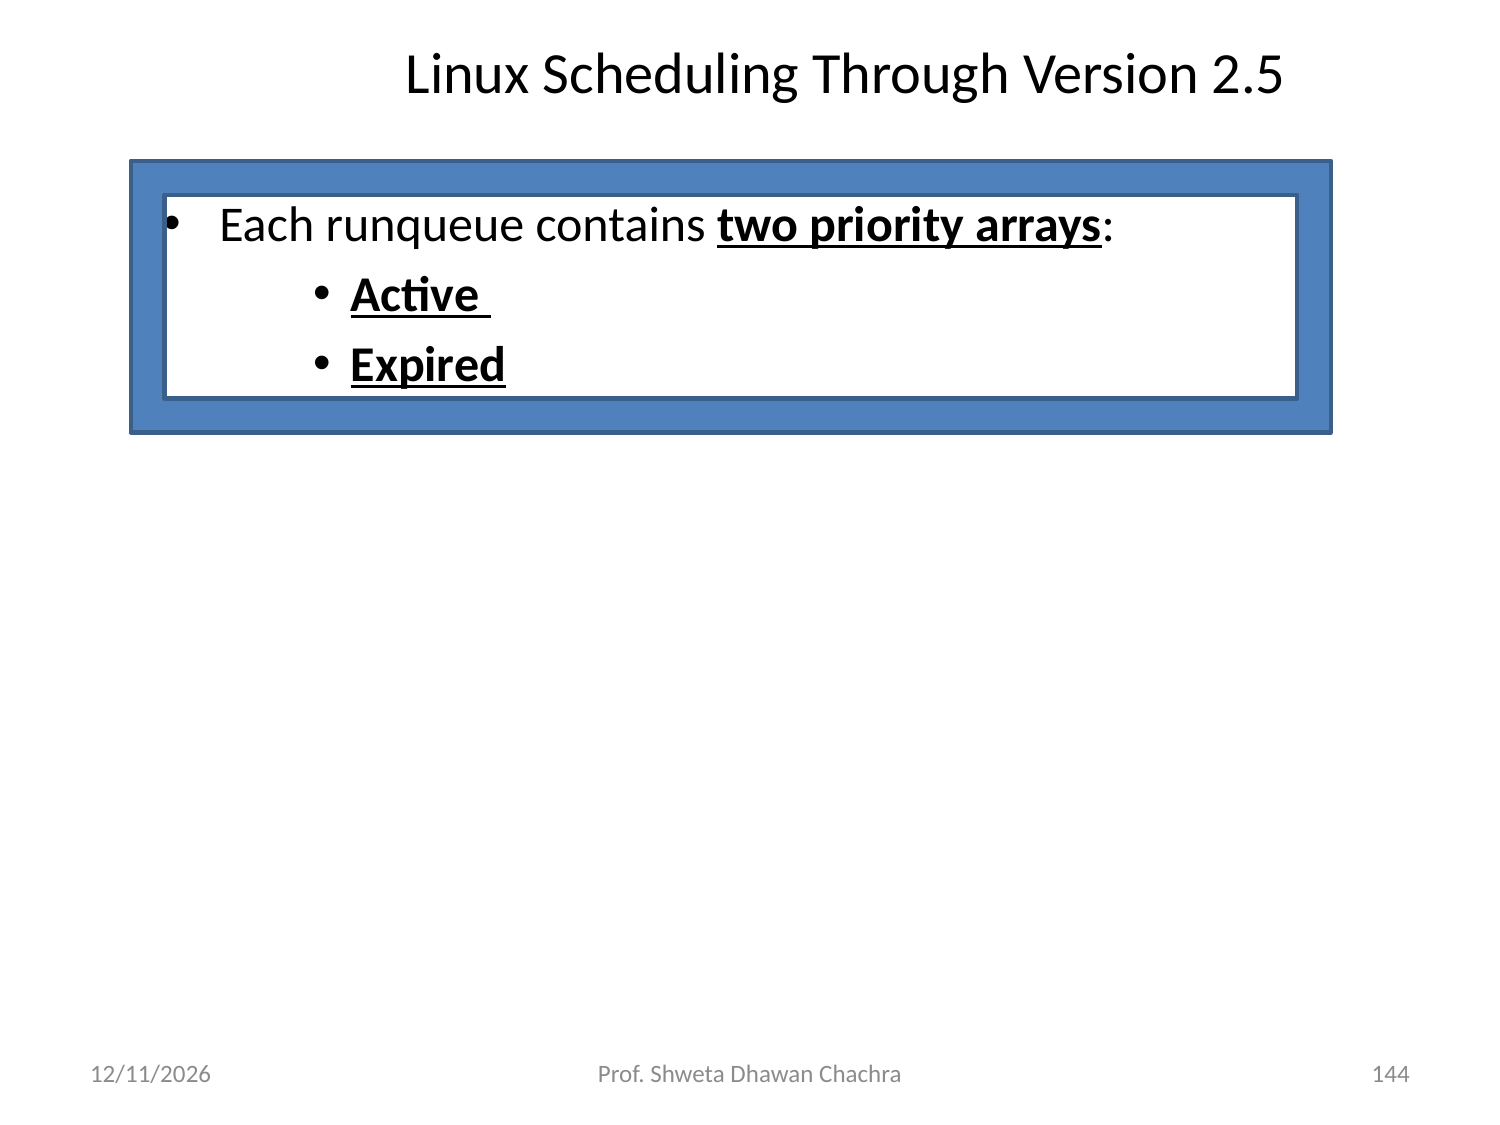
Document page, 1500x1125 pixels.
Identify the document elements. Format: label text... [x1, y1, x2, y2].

list Each runqueue contains two priority arrays: Active Expired [148, 184, 1363, 988]
slide_number 144 [1074, 1042, 1425, 1103]
title Linux Scheduling Through Version 2.5 [202, 22, 1490, 118]
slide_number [75, 1042, 425, 1103]
footer Prof. Shweta Dhawan Chachra [512, 1042, 988, 1103]
text_box [129, 159, 1333, 435]
